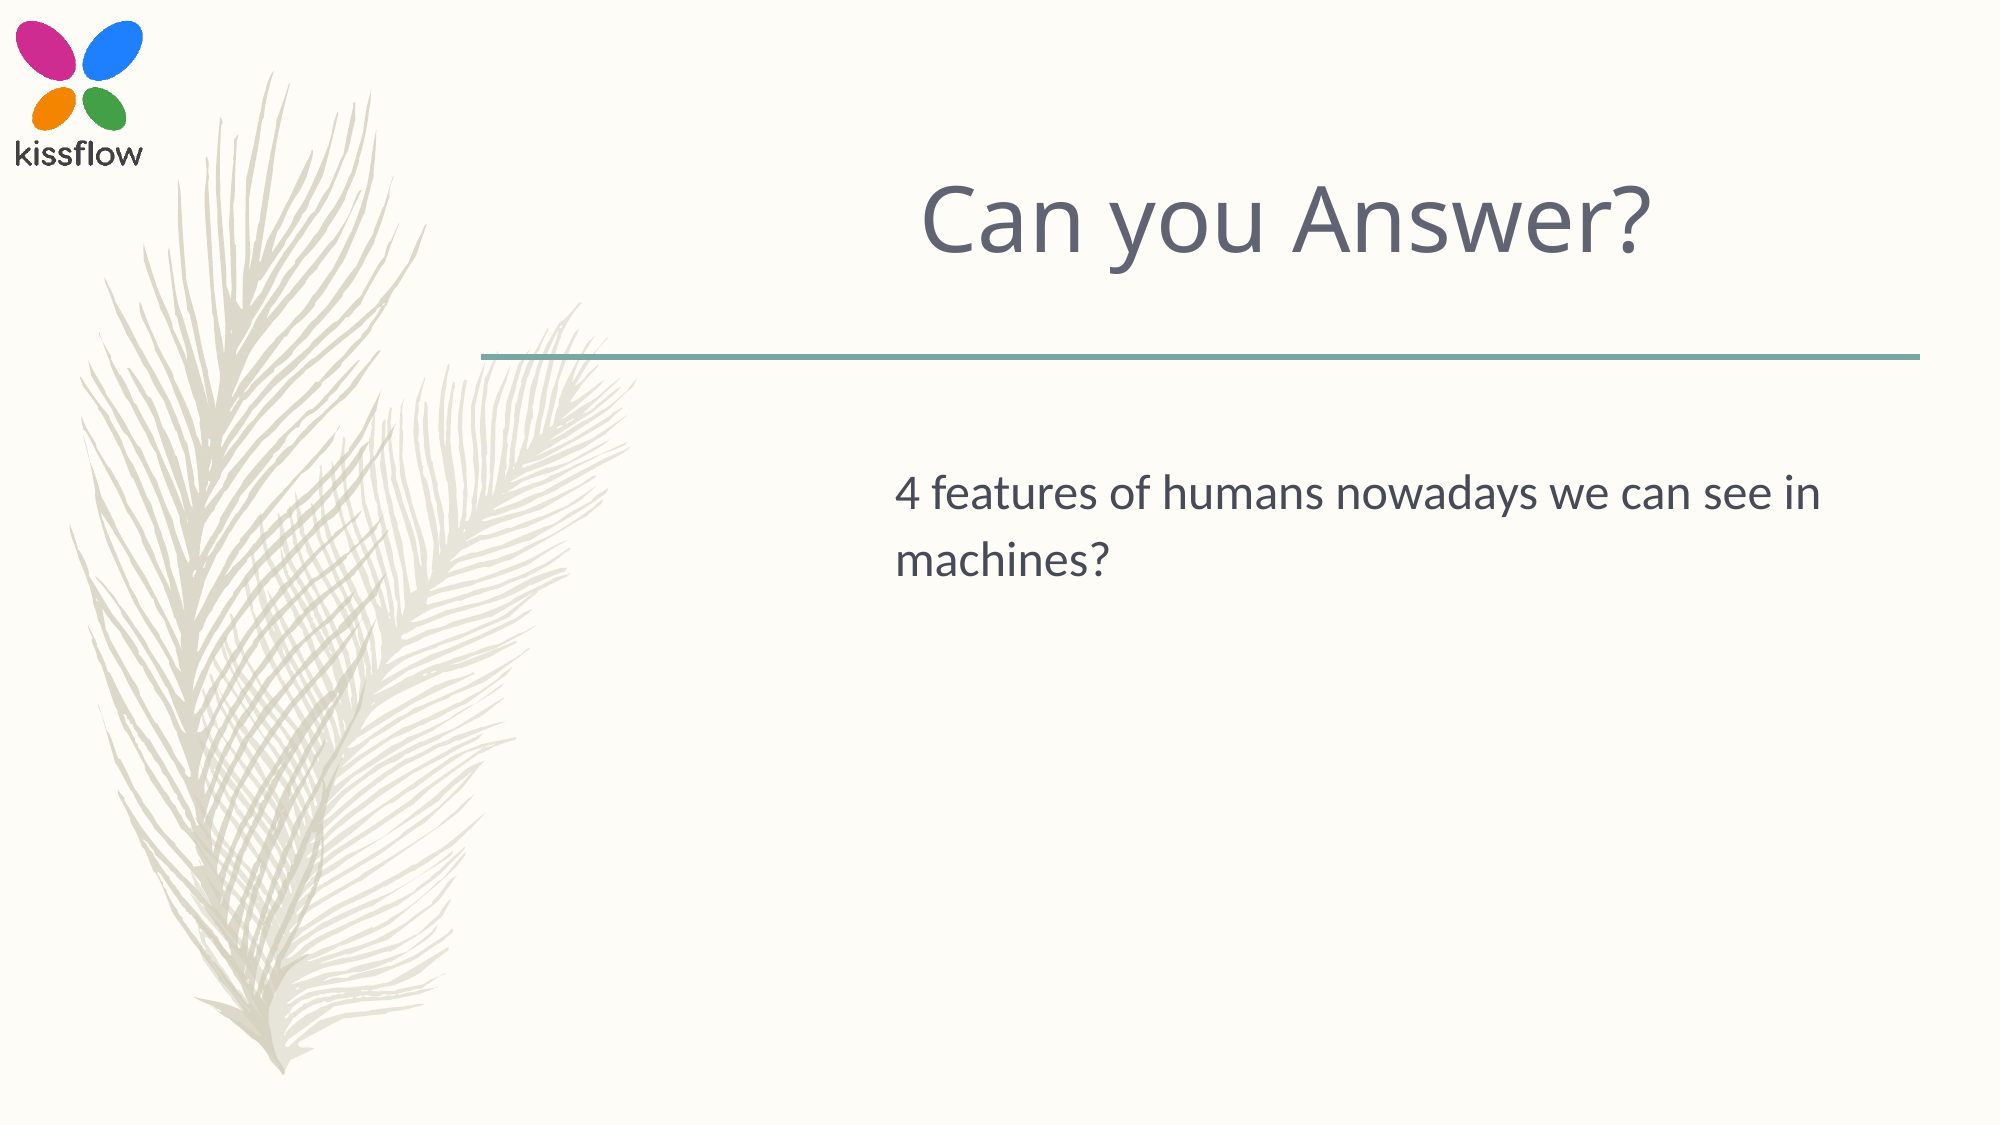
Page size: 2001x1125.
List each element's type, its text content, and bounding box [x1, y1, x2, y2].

title Can you Answer? [137, 158, 879, 967]
picture [12, 17, 145, 169]
list 4 features of humans nowadays we can see in machines? [879, 158, 1863, 967]
